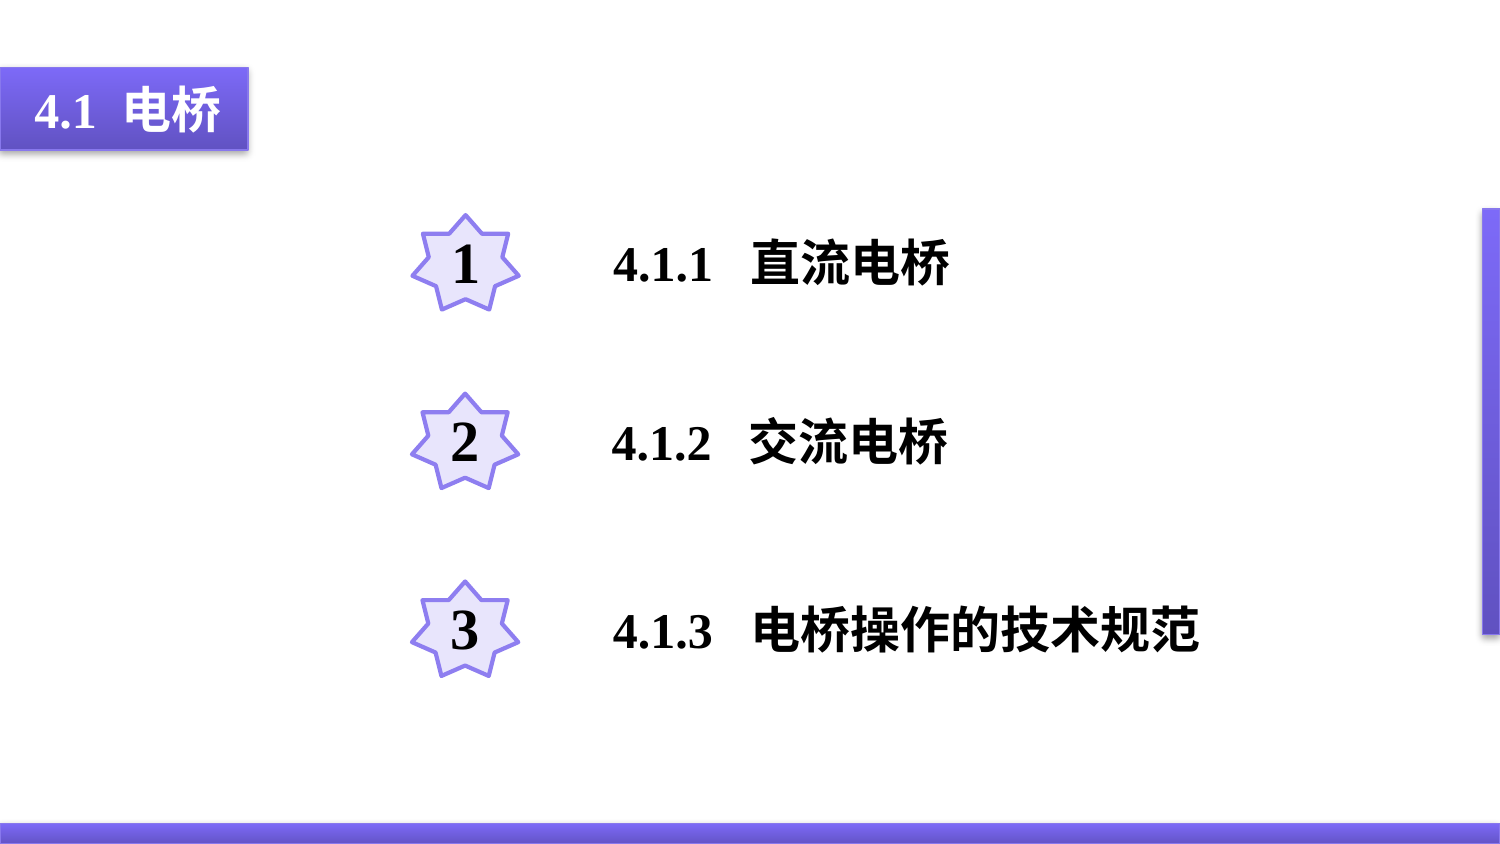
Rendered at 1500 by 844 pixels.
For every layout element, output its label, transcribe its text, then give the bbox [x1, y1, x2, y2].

text_box 4.1.1 直流电桥 [598, 224, 965, 300]
text_box [0, 67, 249, 151]
text_box 1 [410, 212, 521, 312]
text_box 4.1.3 电桥操作的技术规范 [598, 590, 1215, 666]
text_box 4.1.2 交流电桥 [596, 402, 964, 478]
text_box 2 [409, 391, 521, 491]
text_box 4.1 电桥 [7, 71, 236, 146]
text_box 3 [409, 579, 521, 678]
